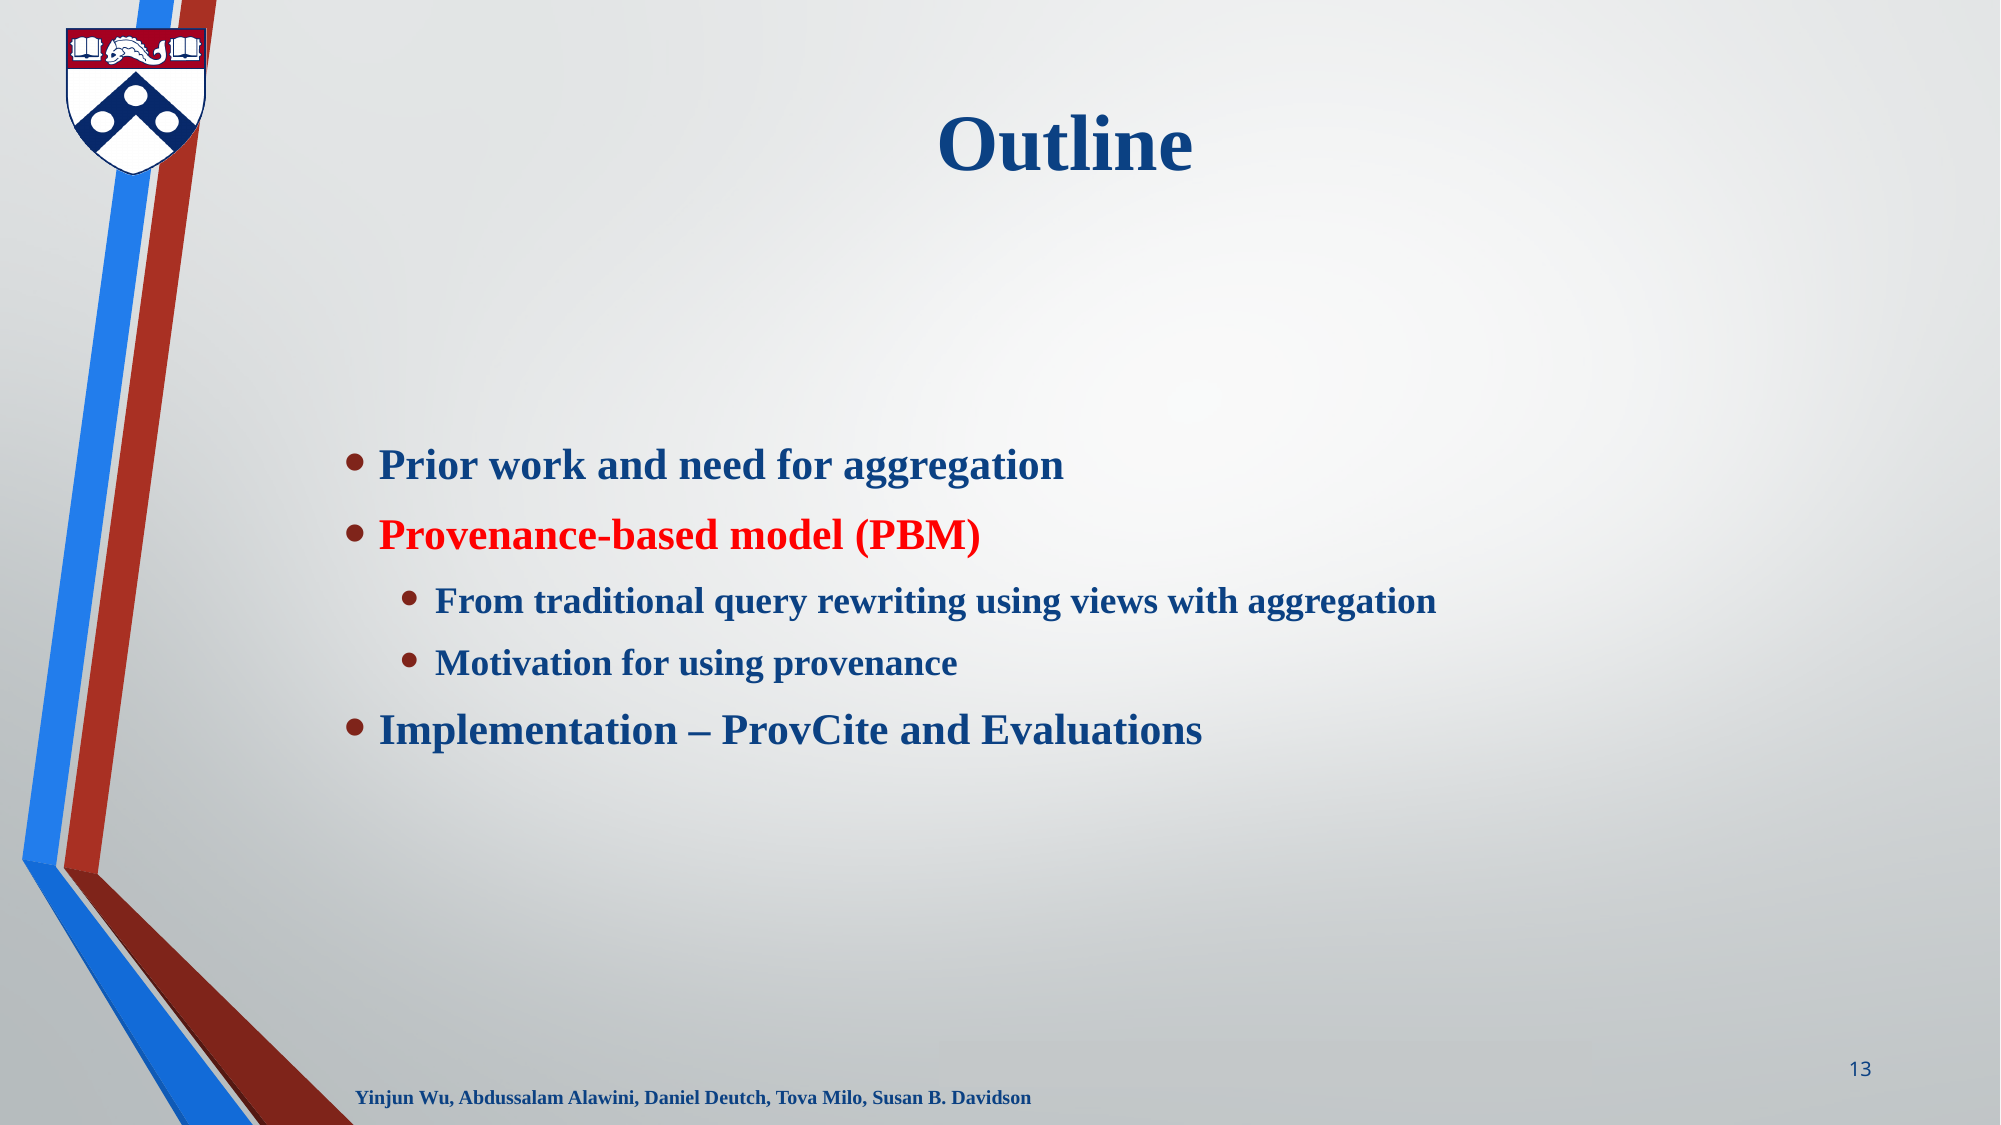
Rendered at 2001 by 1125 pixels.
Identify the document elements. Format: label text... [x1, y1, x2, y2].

picture [63, 25, 208, 178]
list Prior work and need for aggregation Provenance-based model (PBM) From traditional query rewriting using views with aggregation Motivation for using provenance Implementation – ProvCite and Evaluations [328, 223, 1973, 965]
title Outline [243, 31, 1887, 246]
slide_number 13 [1796, 1039, 1887, 1100]
